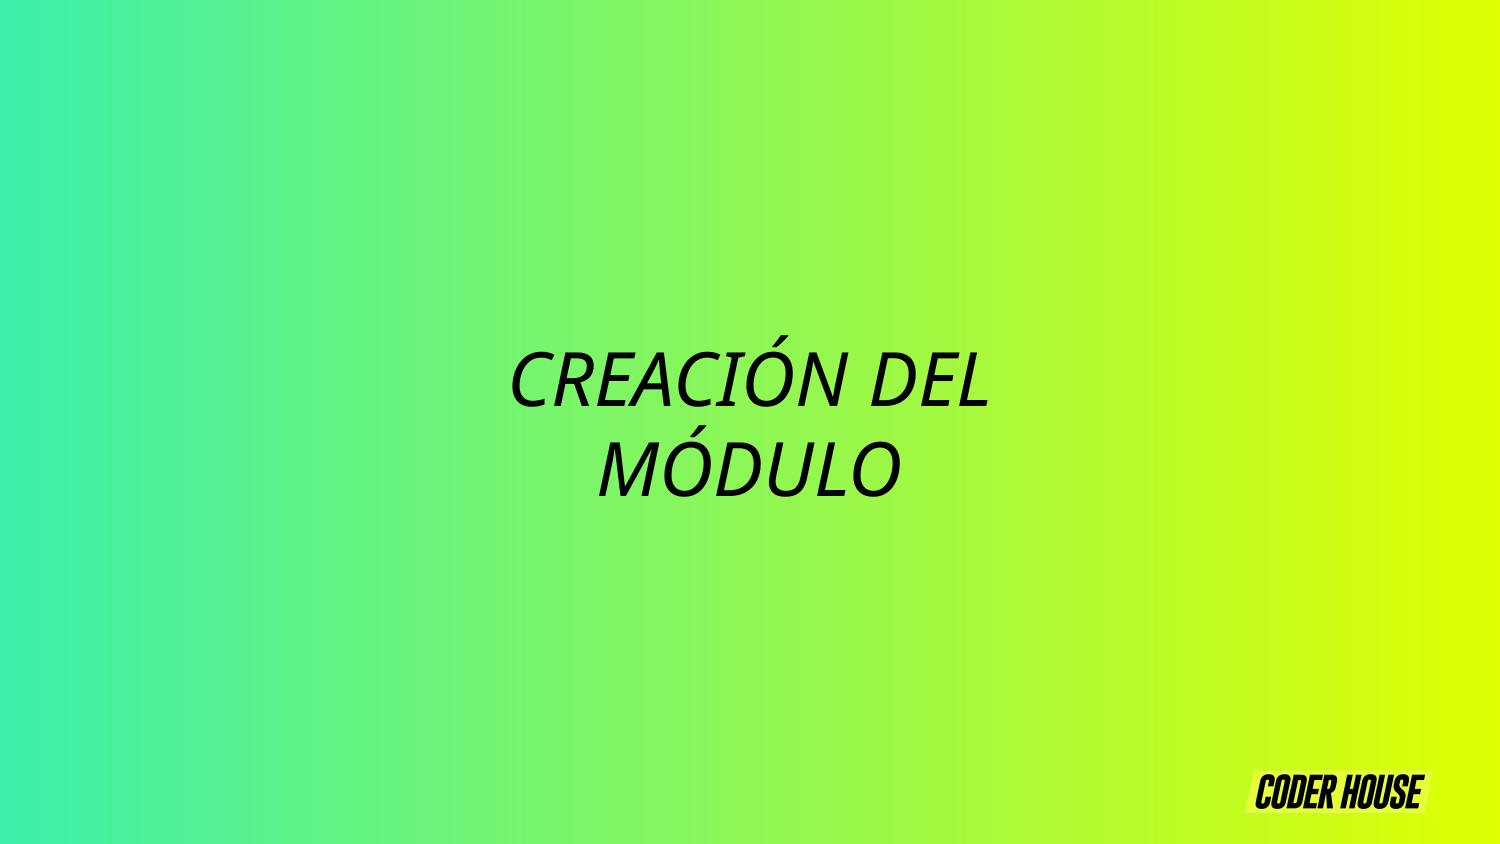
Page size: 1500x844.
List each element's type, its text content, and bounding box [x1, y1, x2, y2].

picture [1241, 764, 1437, 819]
text_box CREACIÓN DEL MÓDULO [358, 340, 1142, 503]
